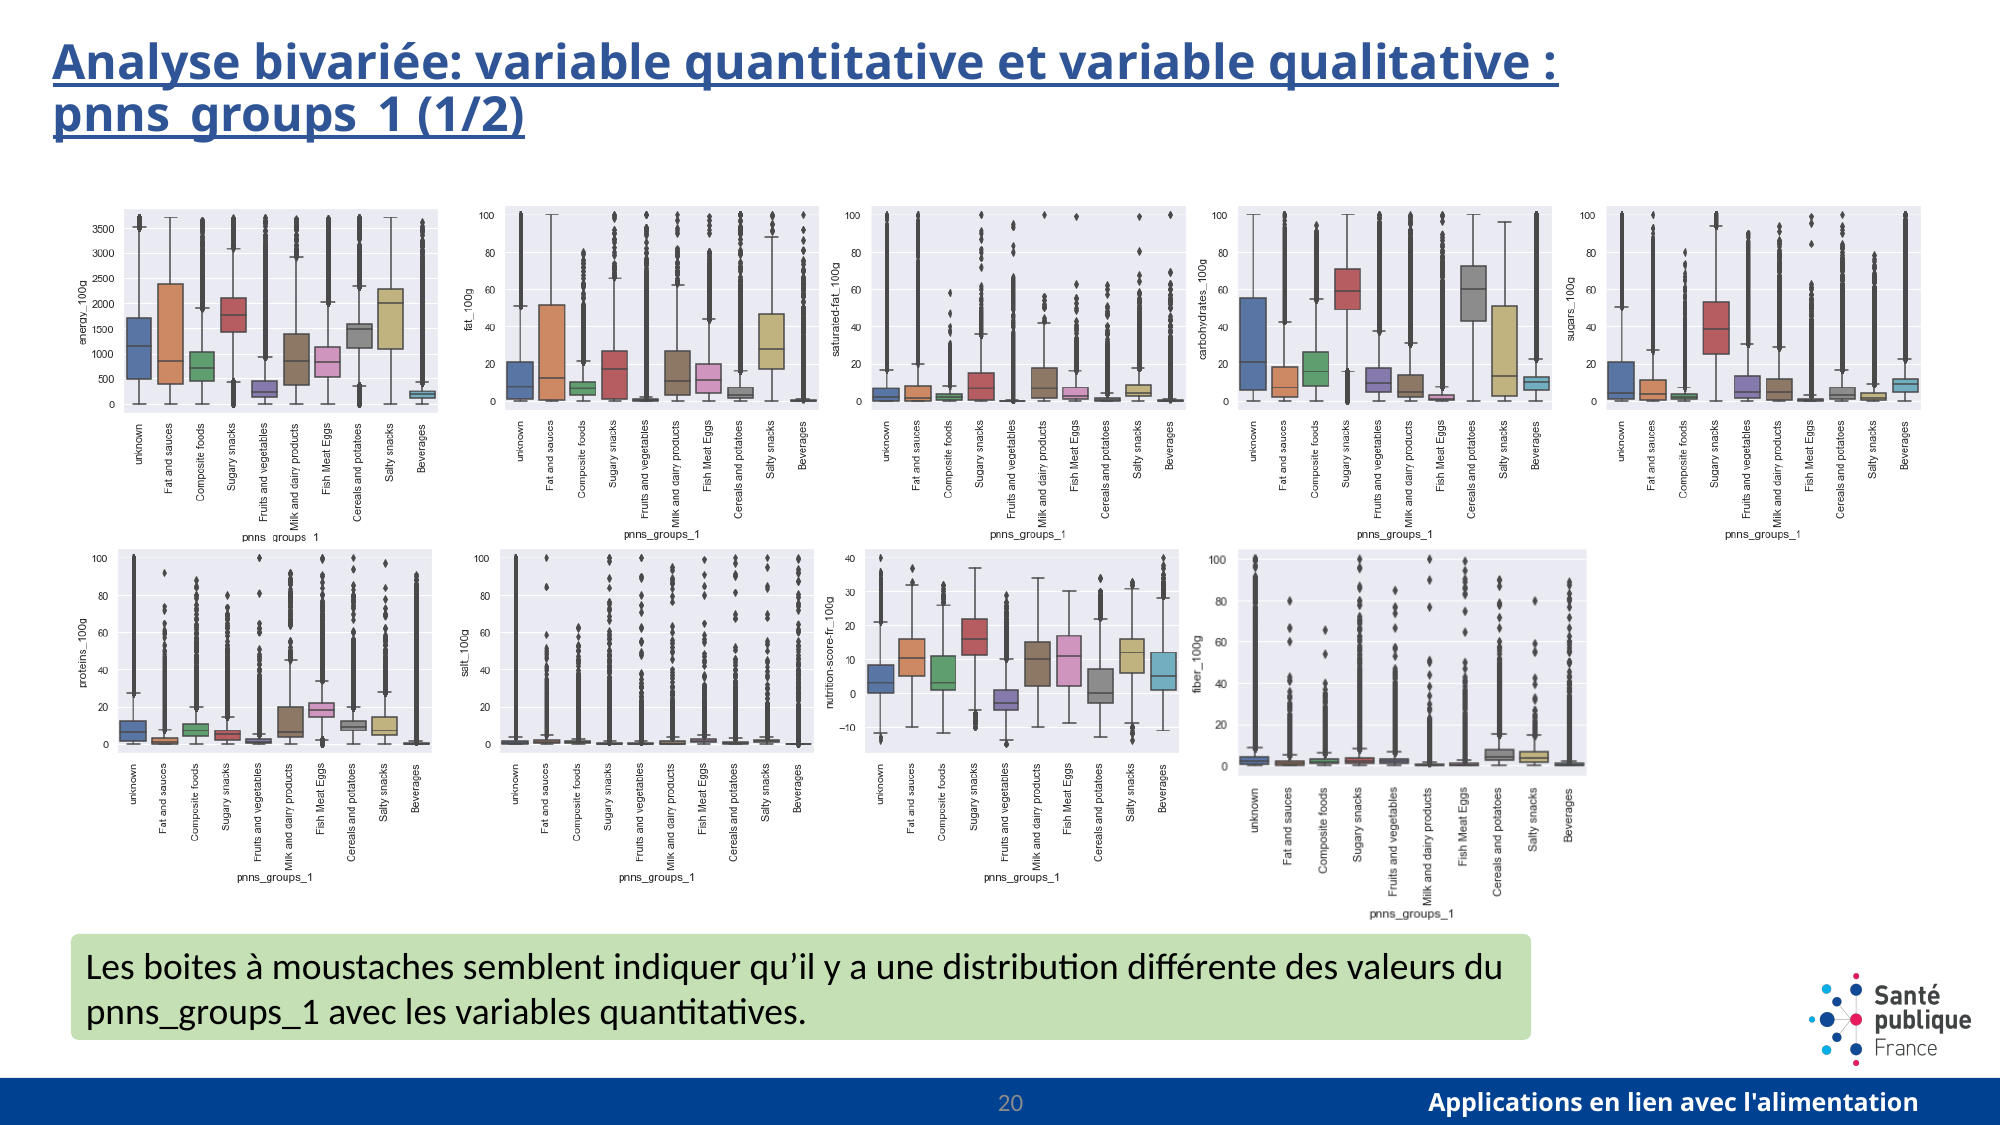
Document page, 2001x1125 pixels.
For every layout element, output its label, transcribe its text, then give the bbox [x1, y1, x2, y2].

slide_number 20 [785, 1071, 1236, 1125]
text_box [71, 933, 1672, 1041]
picture [453, 199, 1927, 926]
picture [1809, 973, 1971, 1066]
title Analyse bivariée: variable quantitative et variable qualitative : pnns_groups_1 (1/2) [37, 29, 1939, 150]
picture [70, 202, 444, 888]
